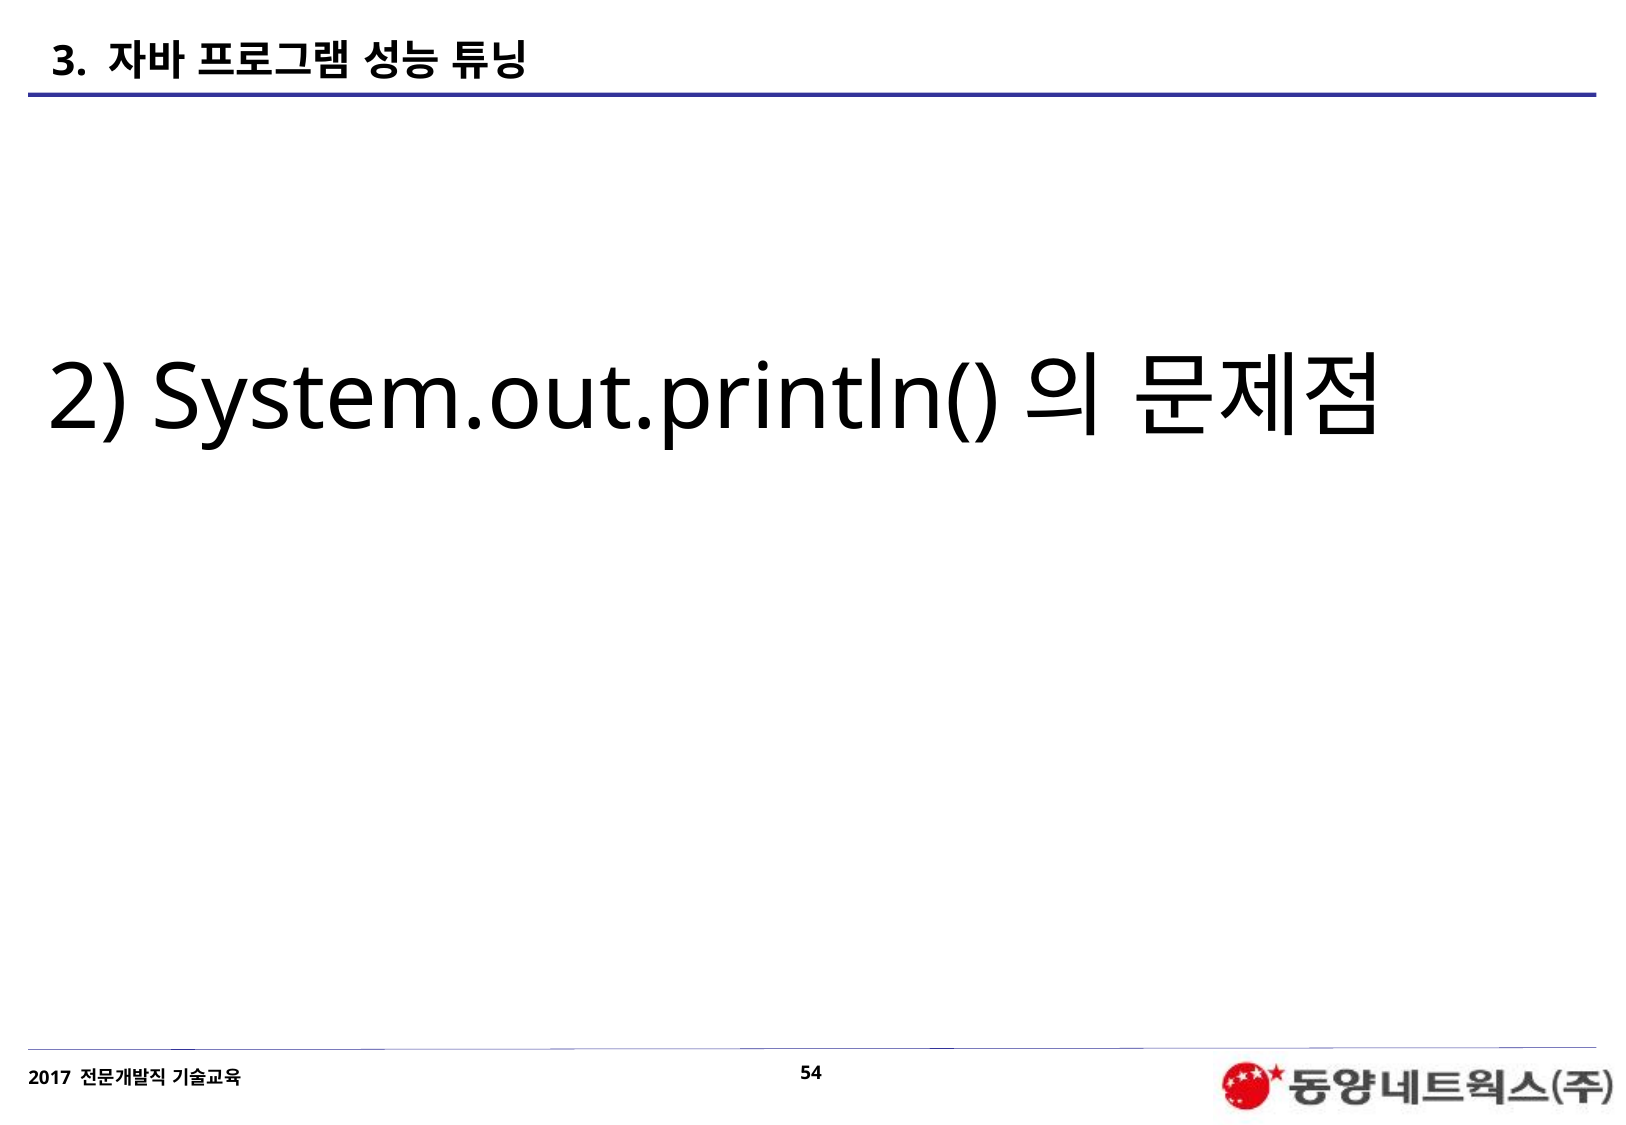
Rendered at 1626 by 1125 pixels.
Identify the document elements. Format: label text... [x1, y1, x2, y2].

title 3. 자바 프로그램 성능 튜닝 [36, 25, 1325, 92]
list 2) System.out.println()의 문제점 [37, 112, 1588, 455]
picture [1213, 1051, 1625, 1125]
